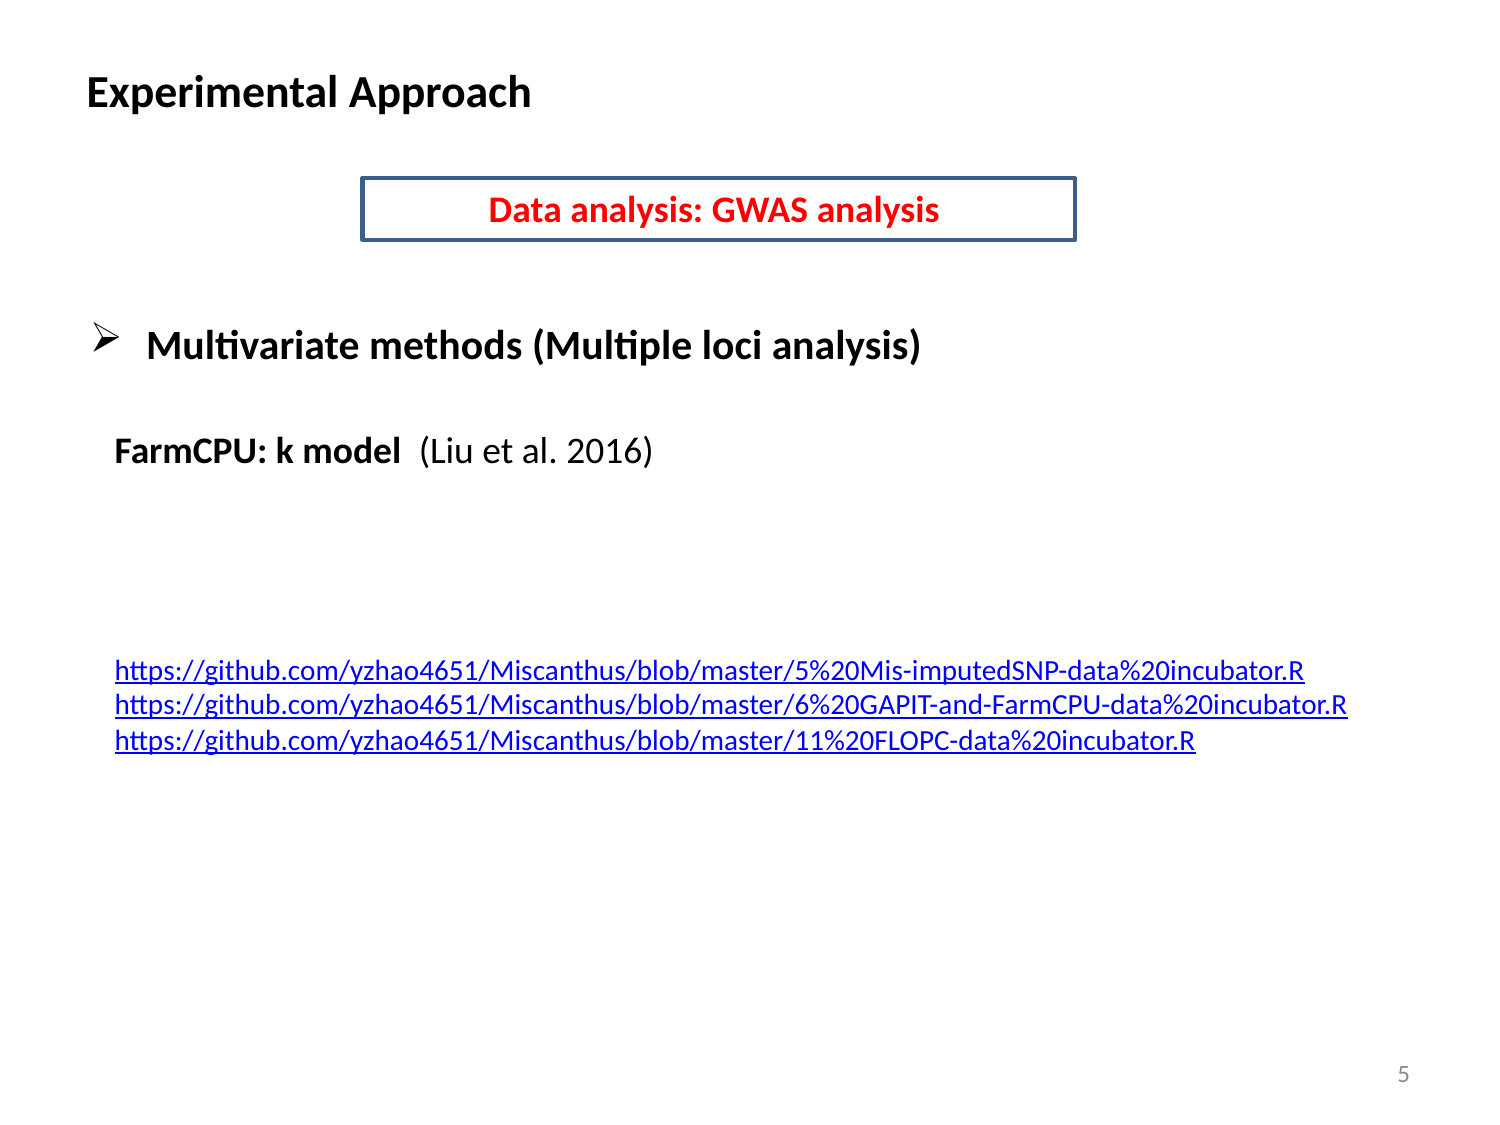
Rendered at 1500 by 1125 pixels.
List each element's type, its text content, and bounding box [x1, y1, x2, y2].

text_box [74, 210, 1500, 823]
text_box Data analysis: GWAS analysis [360, 176, 1077, 208]
slide_number 5 [1074, 1042, 1425, 1103]
text_box Experimental Approach [0, 53, 651, 159]
